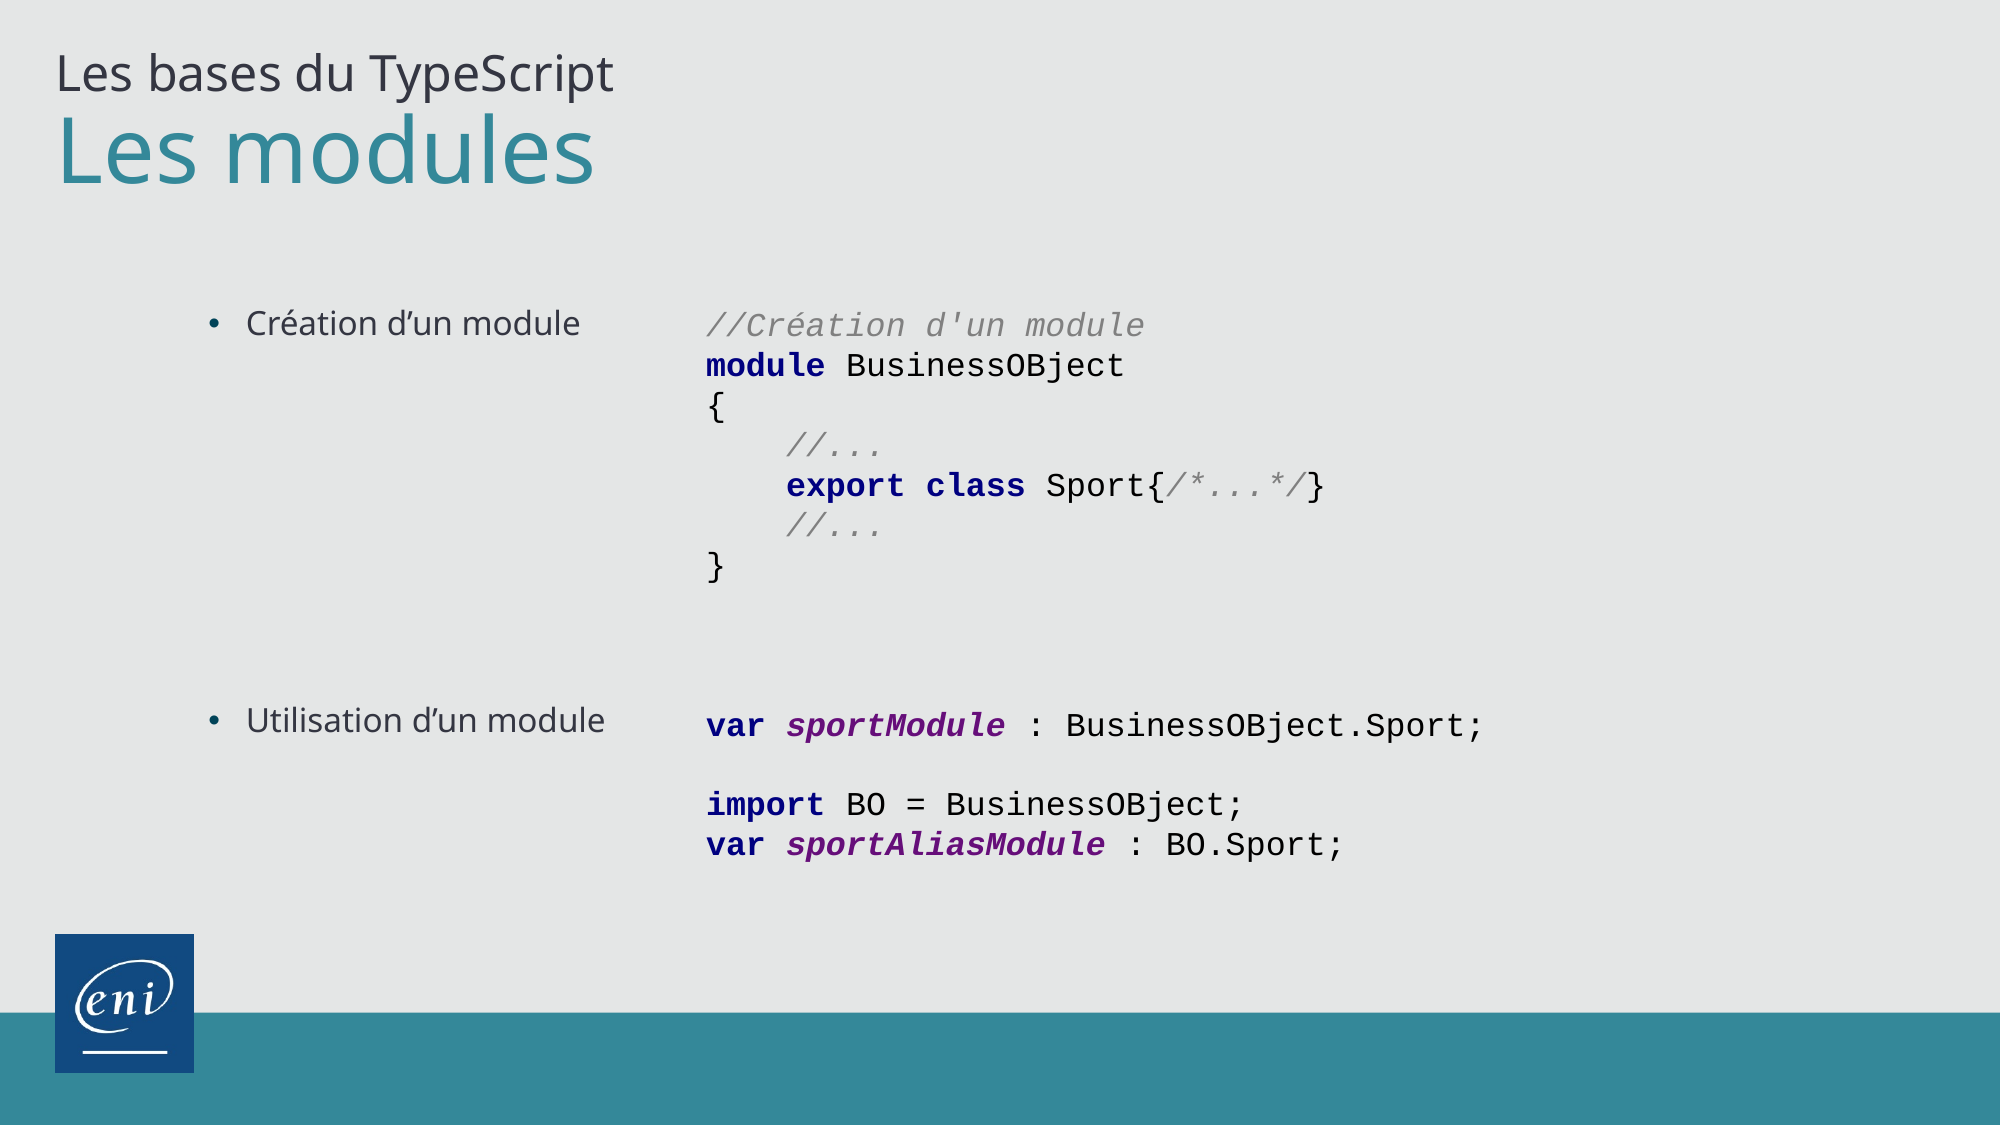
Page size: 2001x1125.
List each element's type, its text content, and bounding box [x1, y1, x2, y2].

title Les modules [55, 104, 1952, 303]
list Les bases du TypeScript [55, 31, 1952, 103]
list Création d’un module Utilisation d’un module [193, 299, 1952, 912]
text_box //Création d'un module module BusinessOBject { //... export class Sport{/*...*/} //... } var sportModule : BusinessOBject.Sport; import BO = BusinessOBject; var sportAliasModule : BO.Sport; [691, 295, 1502, 870]
picture [55, 934, 194, 1073]
